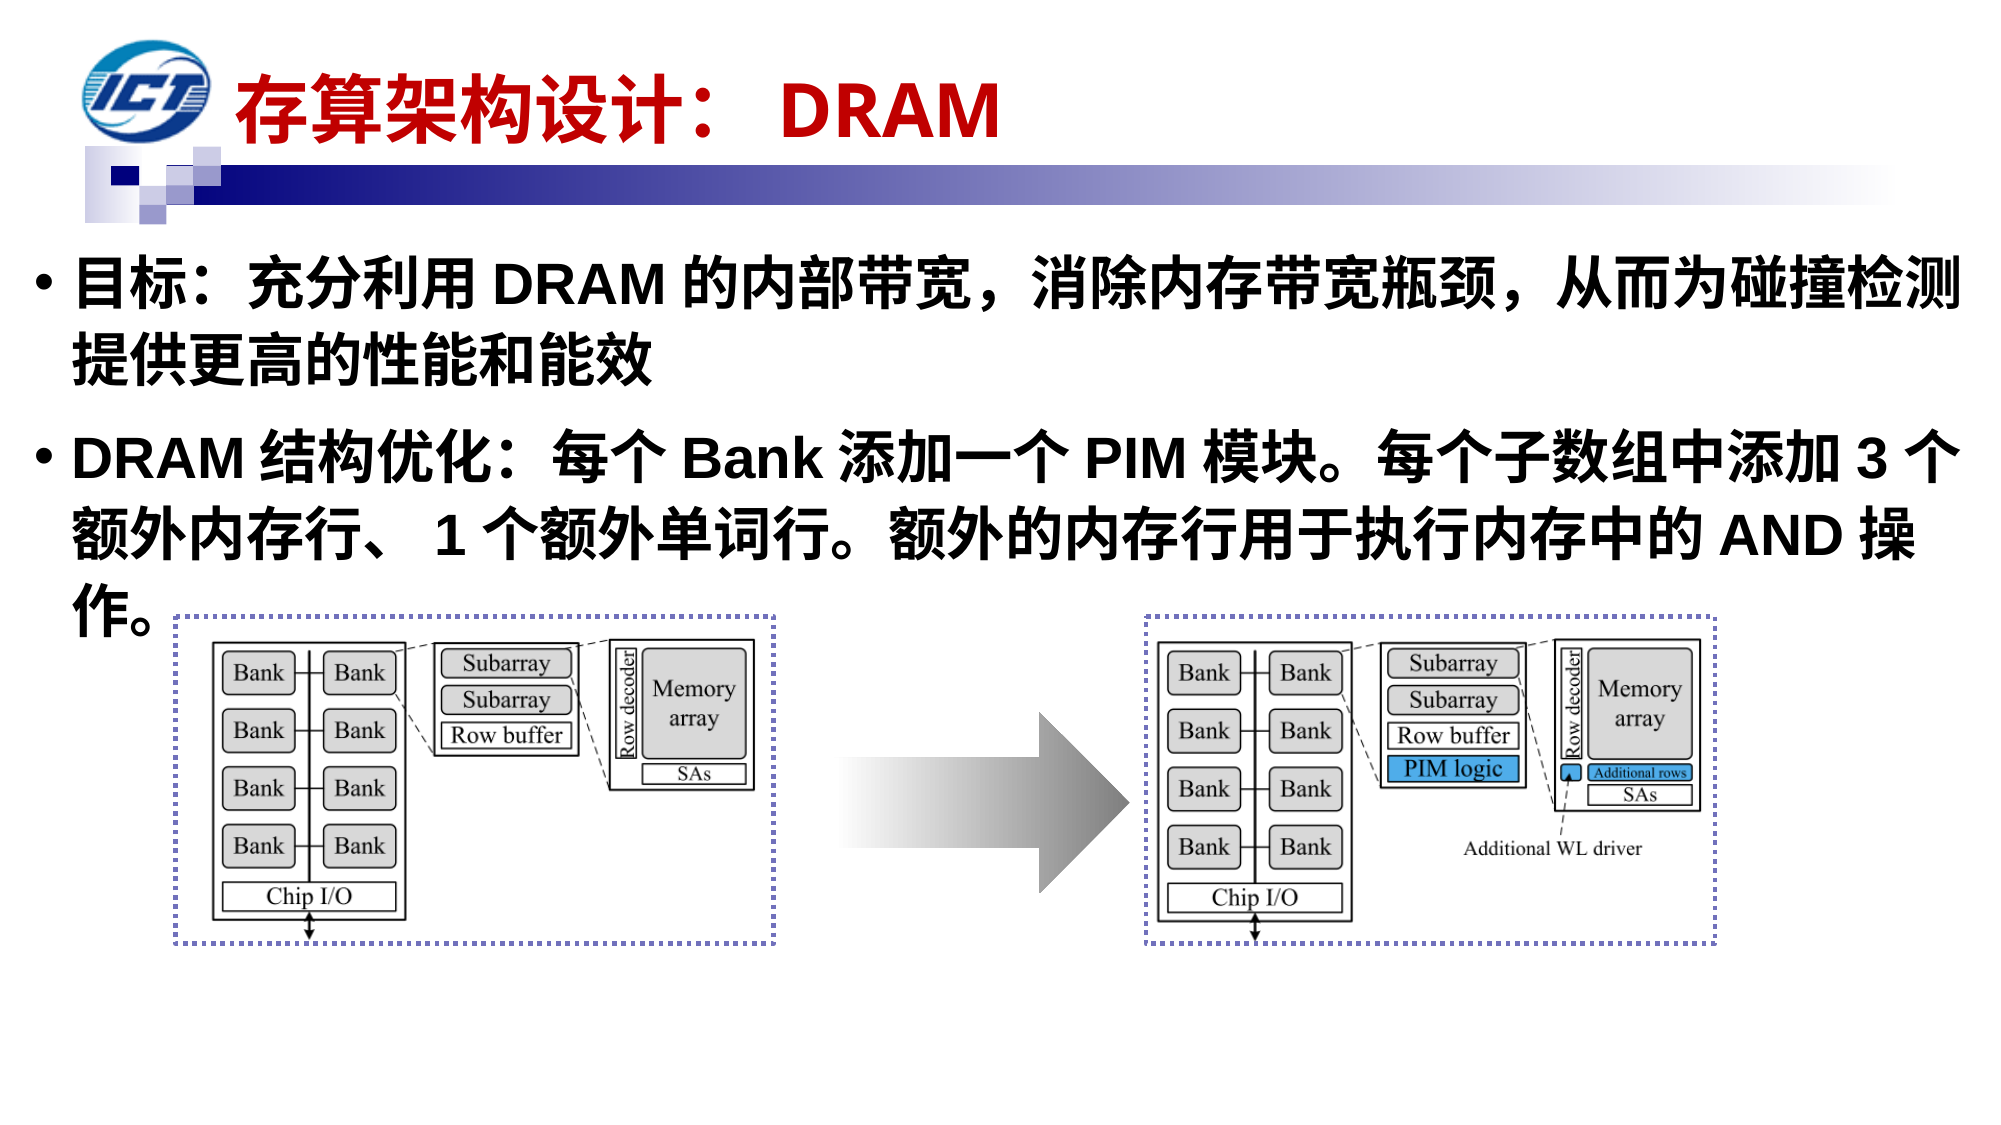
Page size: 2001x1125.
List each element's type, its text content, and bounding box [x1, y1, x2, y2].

text_box 目标：充分利用DRAM的内部带宽，消除内存带宽瓶颈，从而为碰撞检测提供更高的性能和能效 DRAM结构优化：每个Bank添加一个PIM模块。每个子数组中添加3个额外内存行、1个额外单词行。额外的内存行用于执行内存中的AND操作。 [18, 231, 1982, 1111]
text_box 存算架构设计：DRAM [219, 54, 1943, 163]
picture [177, 618, 772, 942]
picture [73, 37, 221, 153]
picture [1147, 618, 1713, 942]
text_box [833, 711, 1131, 894]
